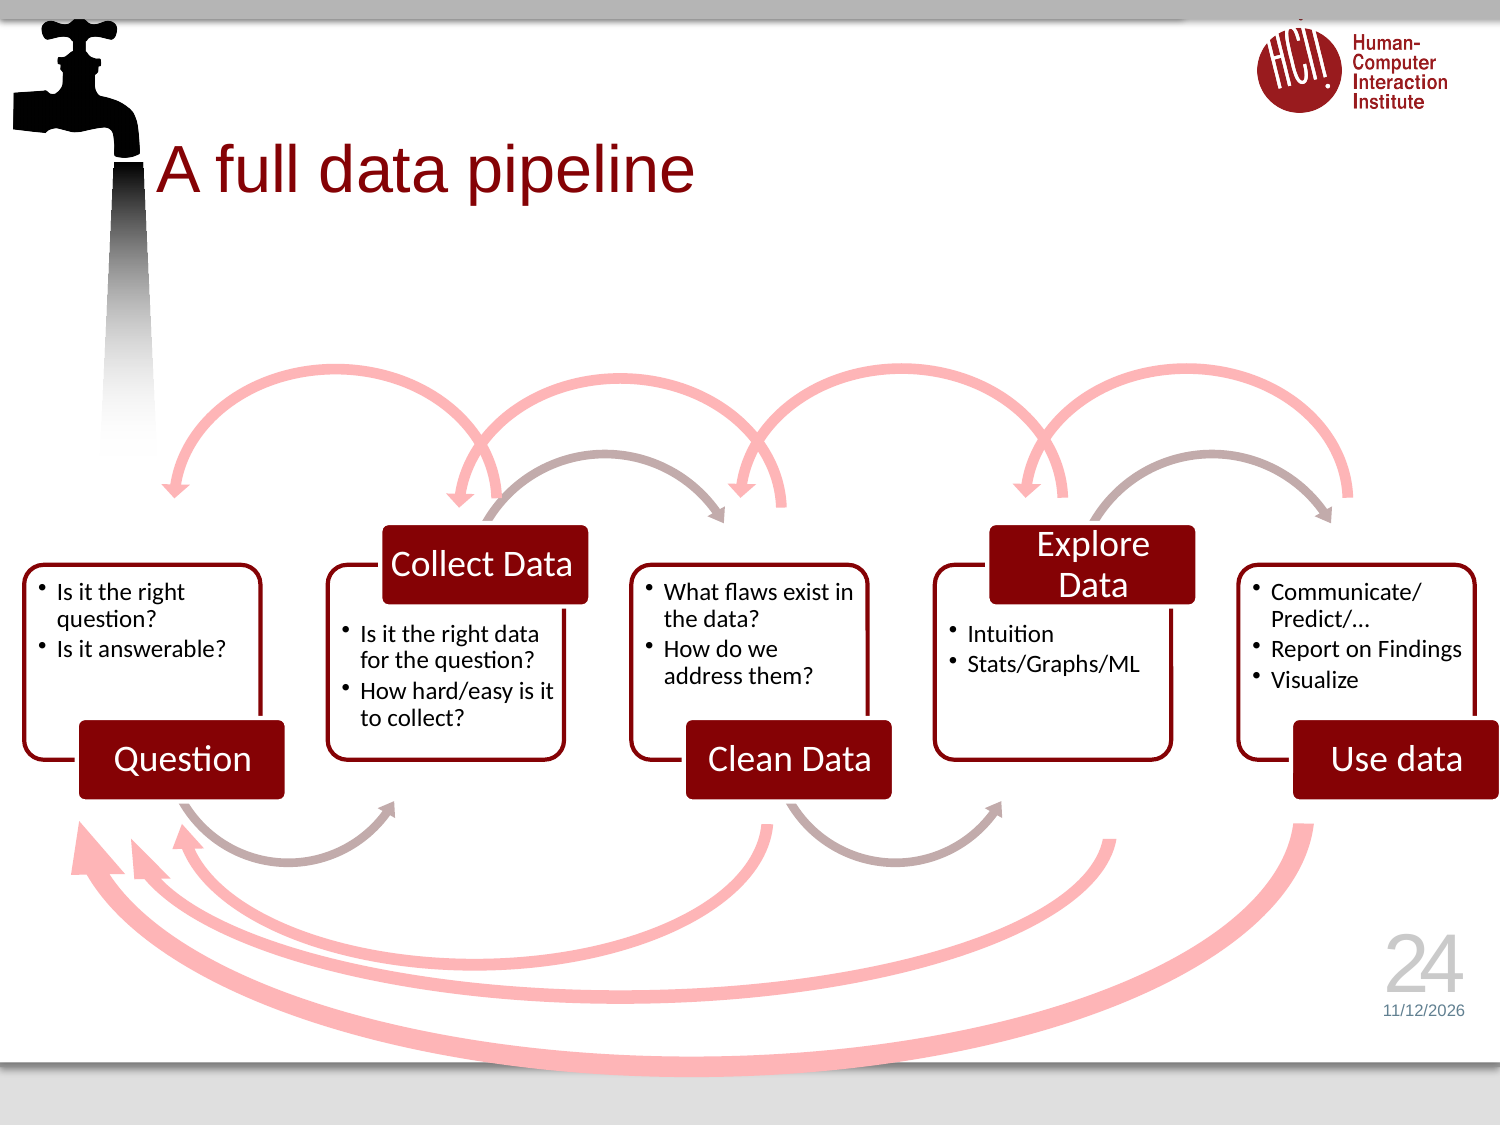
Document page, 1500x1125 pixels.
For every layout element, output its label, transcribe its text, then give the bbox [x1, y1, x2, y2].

title A full data pipeline [156, 50, 1187, 214]
text_box [337, 1030, 1046, 1078]
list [22, 302, 1500, 1022]
picture [13, 20, 140, 158]
picture [1257, 20, 1447, 113]
